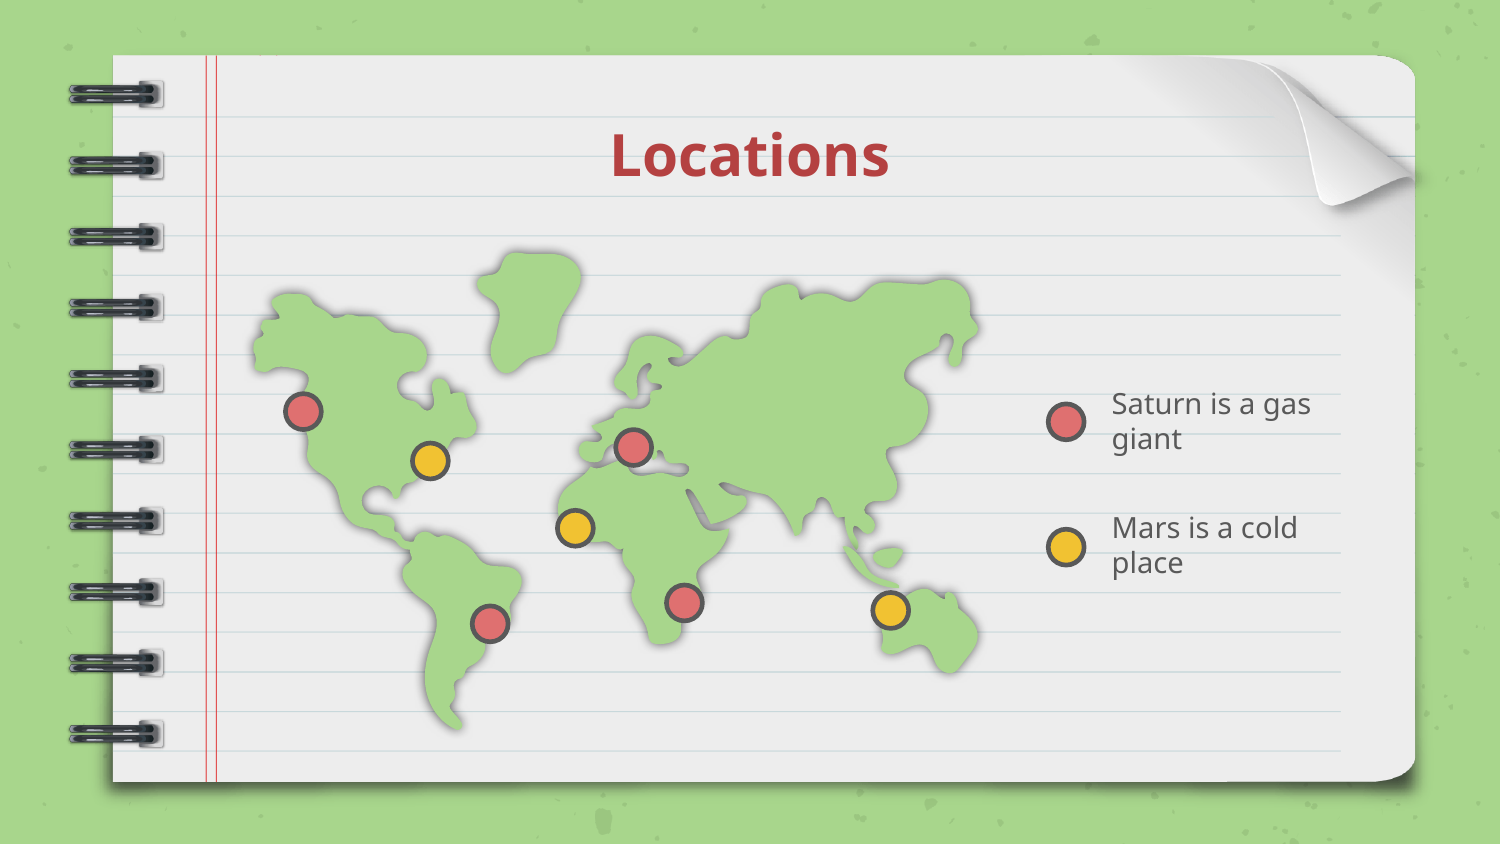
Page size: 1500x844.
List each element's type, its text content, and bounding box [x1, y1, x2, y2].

subtitle Mars is a cold place [1096, 494, 1360, 613]
text_box [1048, 529, 1085, 566]
text_box [1048, 403, 1085, 440]
picture [63, 22, 1437, 822]
subtitle Saturn is a gas giant [1096, 370, 1360, 488]
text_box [252, 252, 980, 731]
title Locations [288, 116, 1211, 211]
